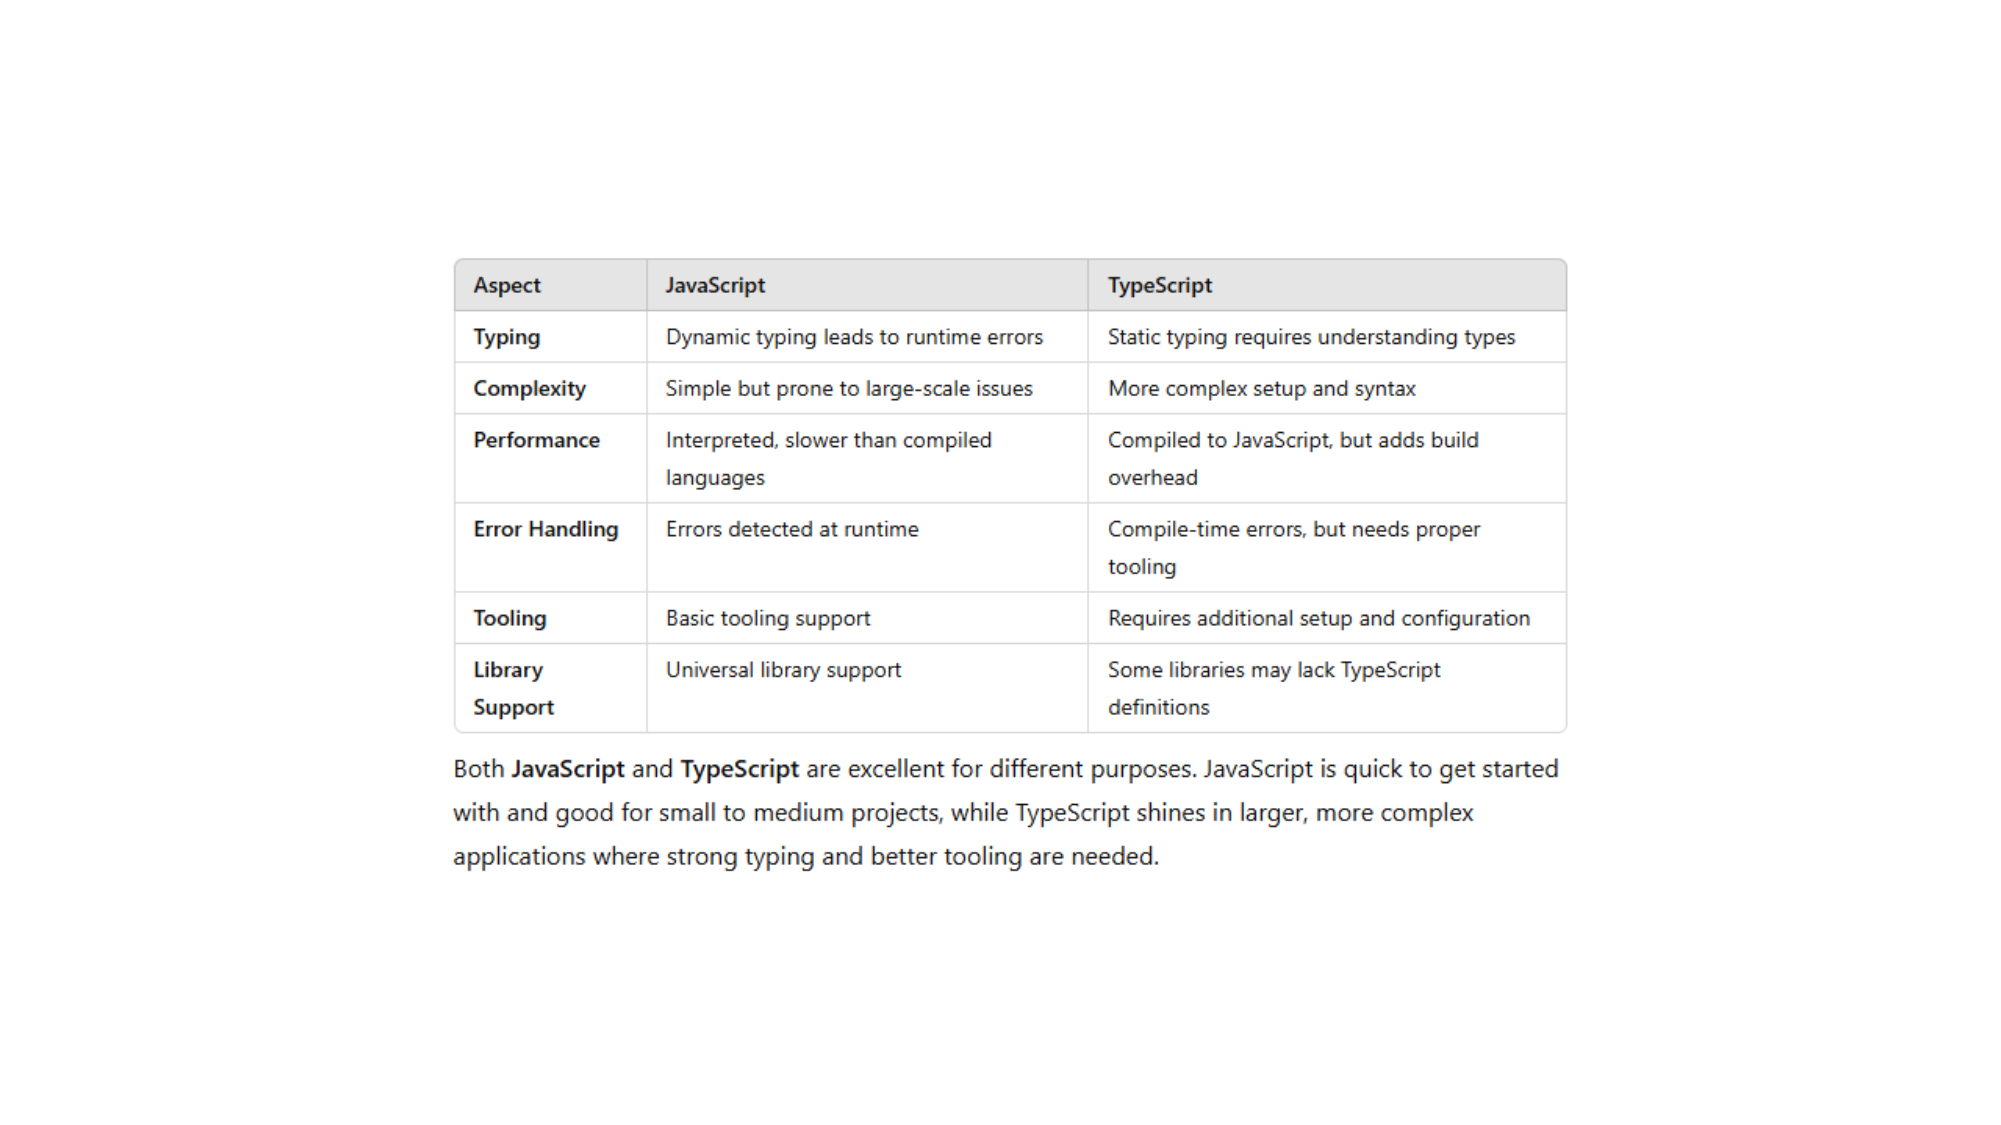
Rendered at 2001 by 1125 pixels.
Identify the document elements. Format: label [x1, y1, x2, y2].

picture [412, 245, 1588, 879]
